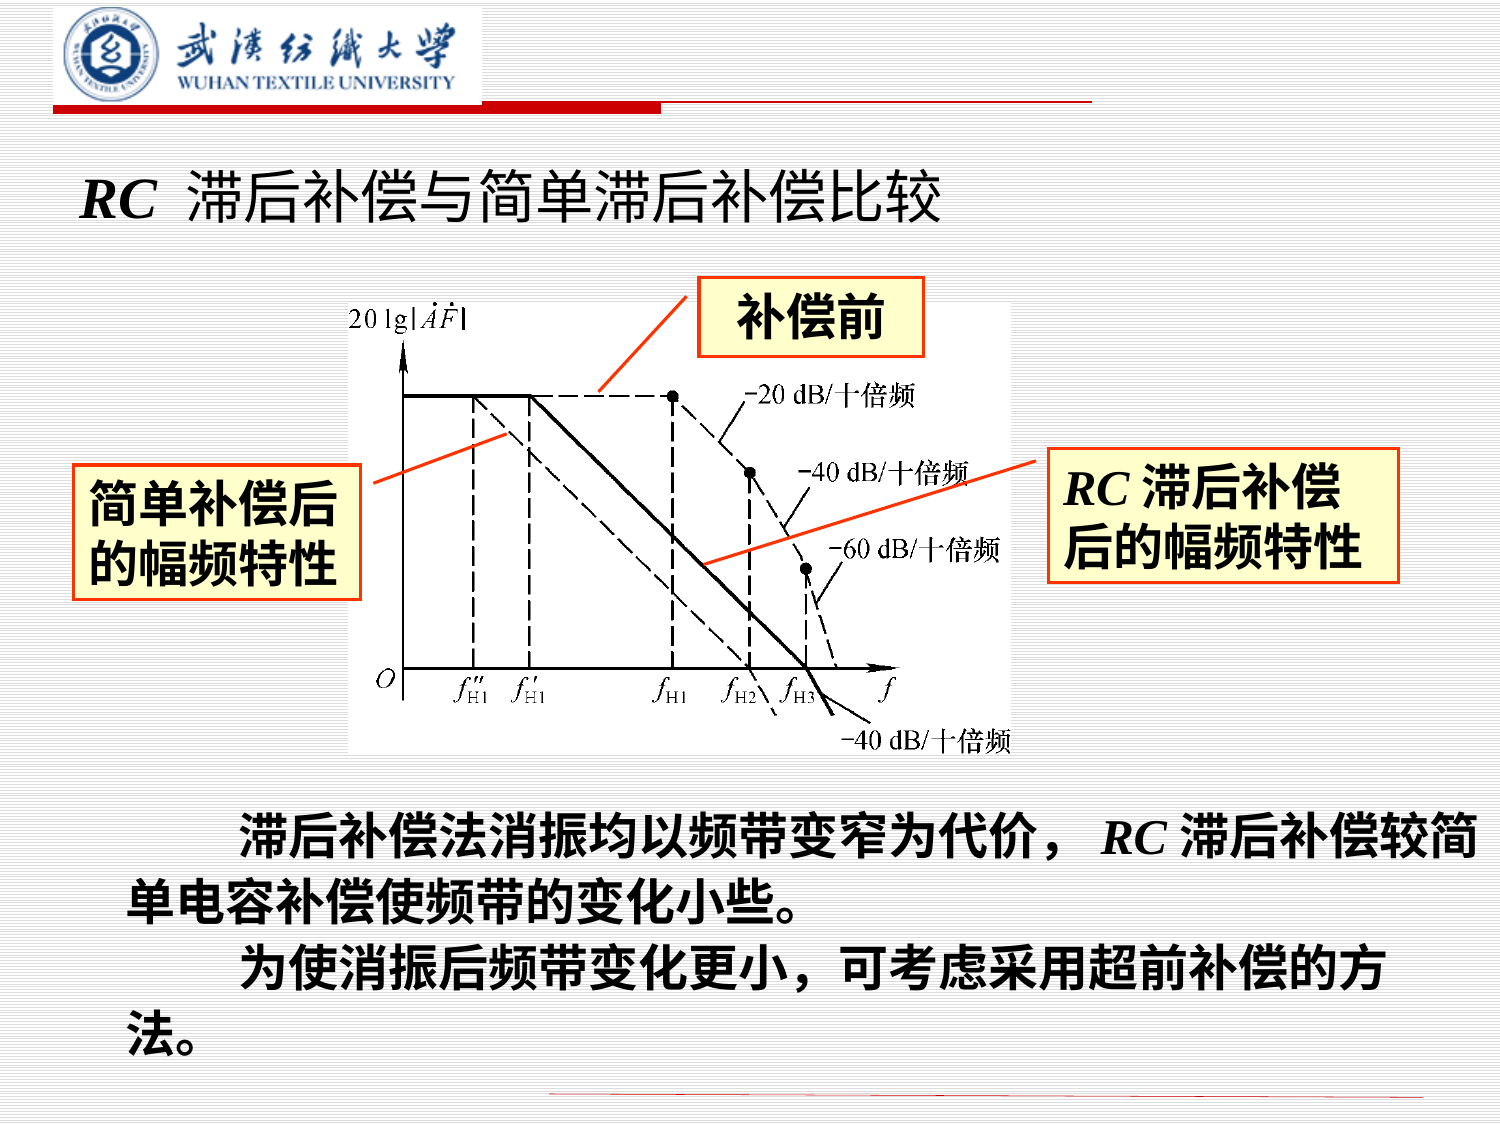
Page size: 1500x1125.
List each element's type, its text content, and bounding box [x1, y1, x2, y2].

picture [348, 604, 1012, 754]
text_box 滞后补偿法消振均以频带变窄为代价，RC滞后补偿较简单电容补偿使频带的变化小些。 为使消振后频带变化更小，可考虑采用超前补偿的方法。 [110, 790, 1500, 1070]
picture [53, 7, 482, 105]
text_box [73, 277, 1399, 604]
title RC 滞后补偿与简单滞后补偿比较 [64, 125, 978, 239]
